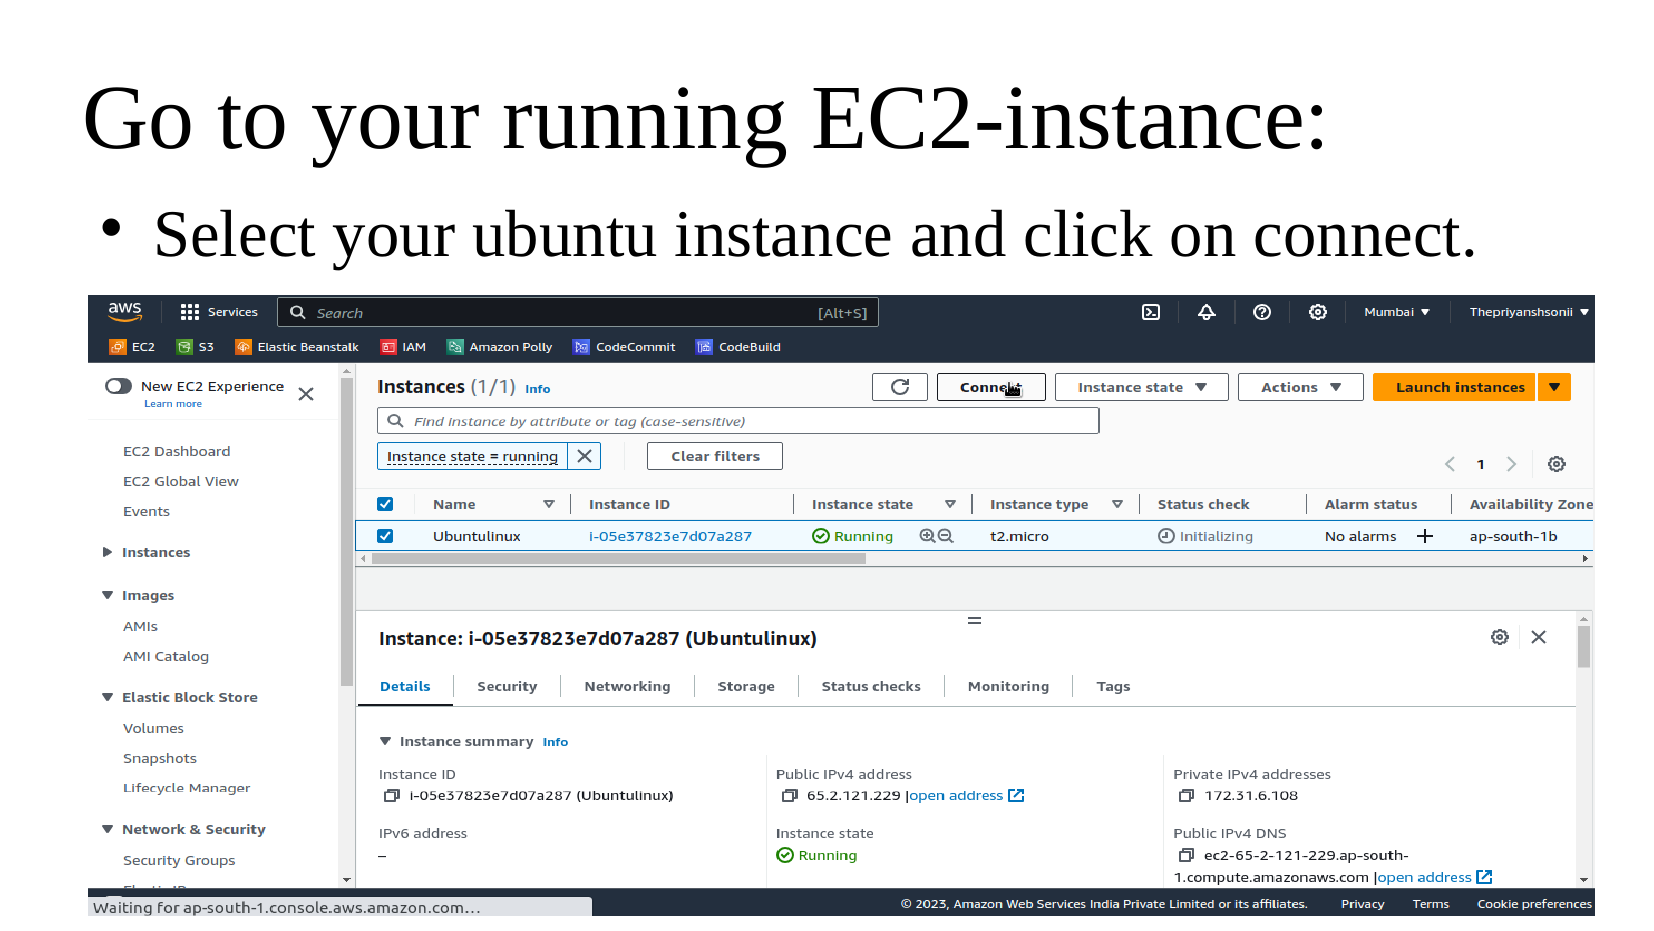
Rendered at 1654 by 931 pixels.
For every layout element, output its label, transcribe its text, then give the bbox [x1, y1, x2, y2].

list Select your ubuntu instance and click on connect. [82, 192, 1571, 300]
title Go to your running EC2-instance: [82, 36, 1571, 192]
picture [88, 295, 1595, 916]
